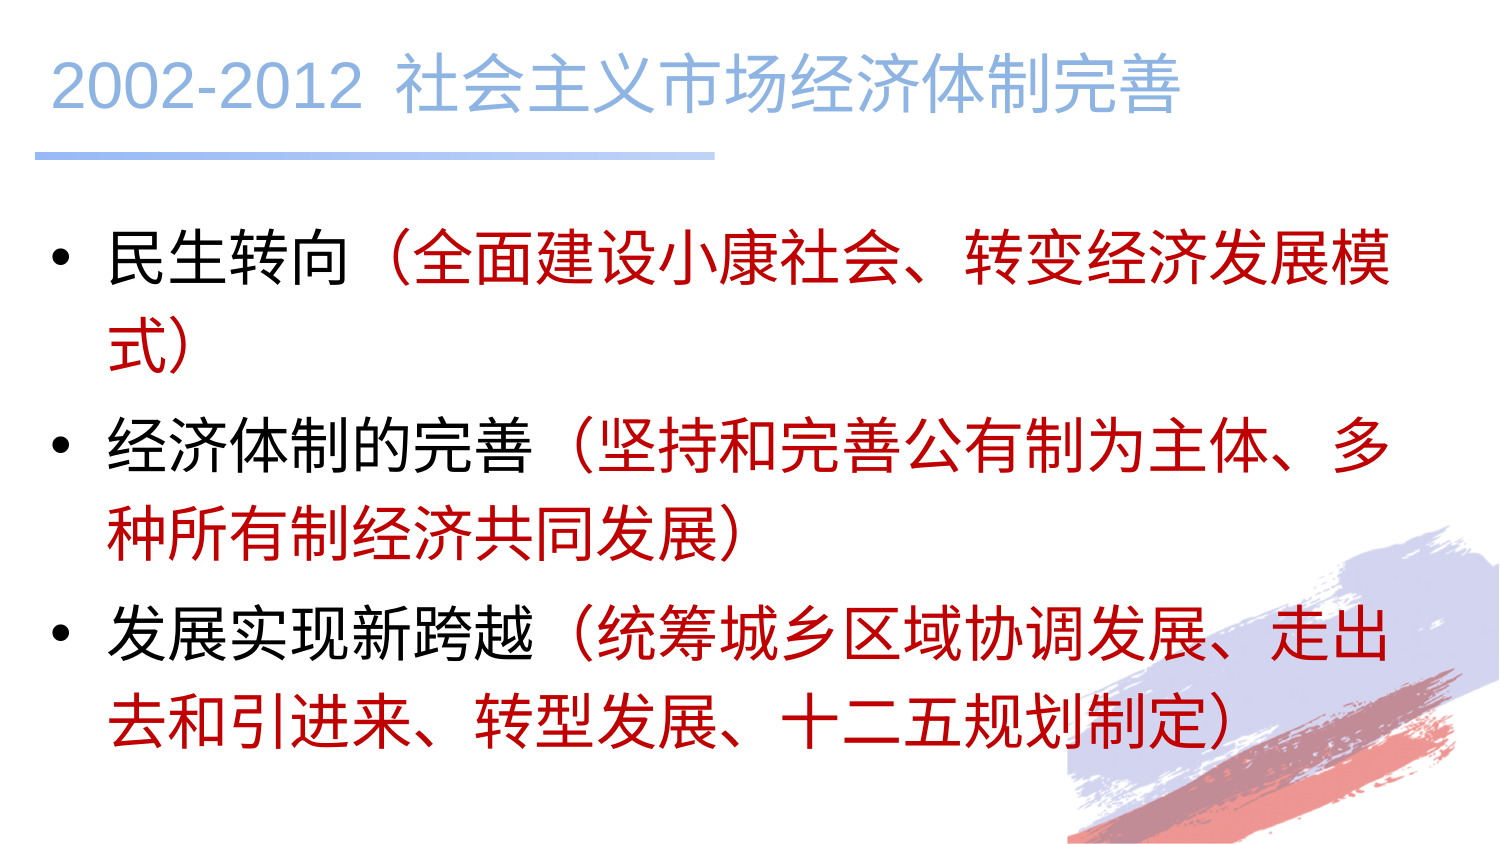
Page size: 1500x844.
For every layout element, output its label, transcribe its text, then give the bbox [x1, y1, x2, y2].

title 2002-2012 社会主义市场经济体制完善 [35, 11, 1454, 153]
picture [1067, 77, 1500, 844]
list 民生转向（全面建设小康社会、转变经济发展模式） 经济体制的完善（坚持和完善公有制为主体、多种所有制经济共同发展） 发展实现新跨越（统筹城乡区域协调发展、走出去和引进来、转型发展、十二五规划制定） [35, 196, 1454, 774]
